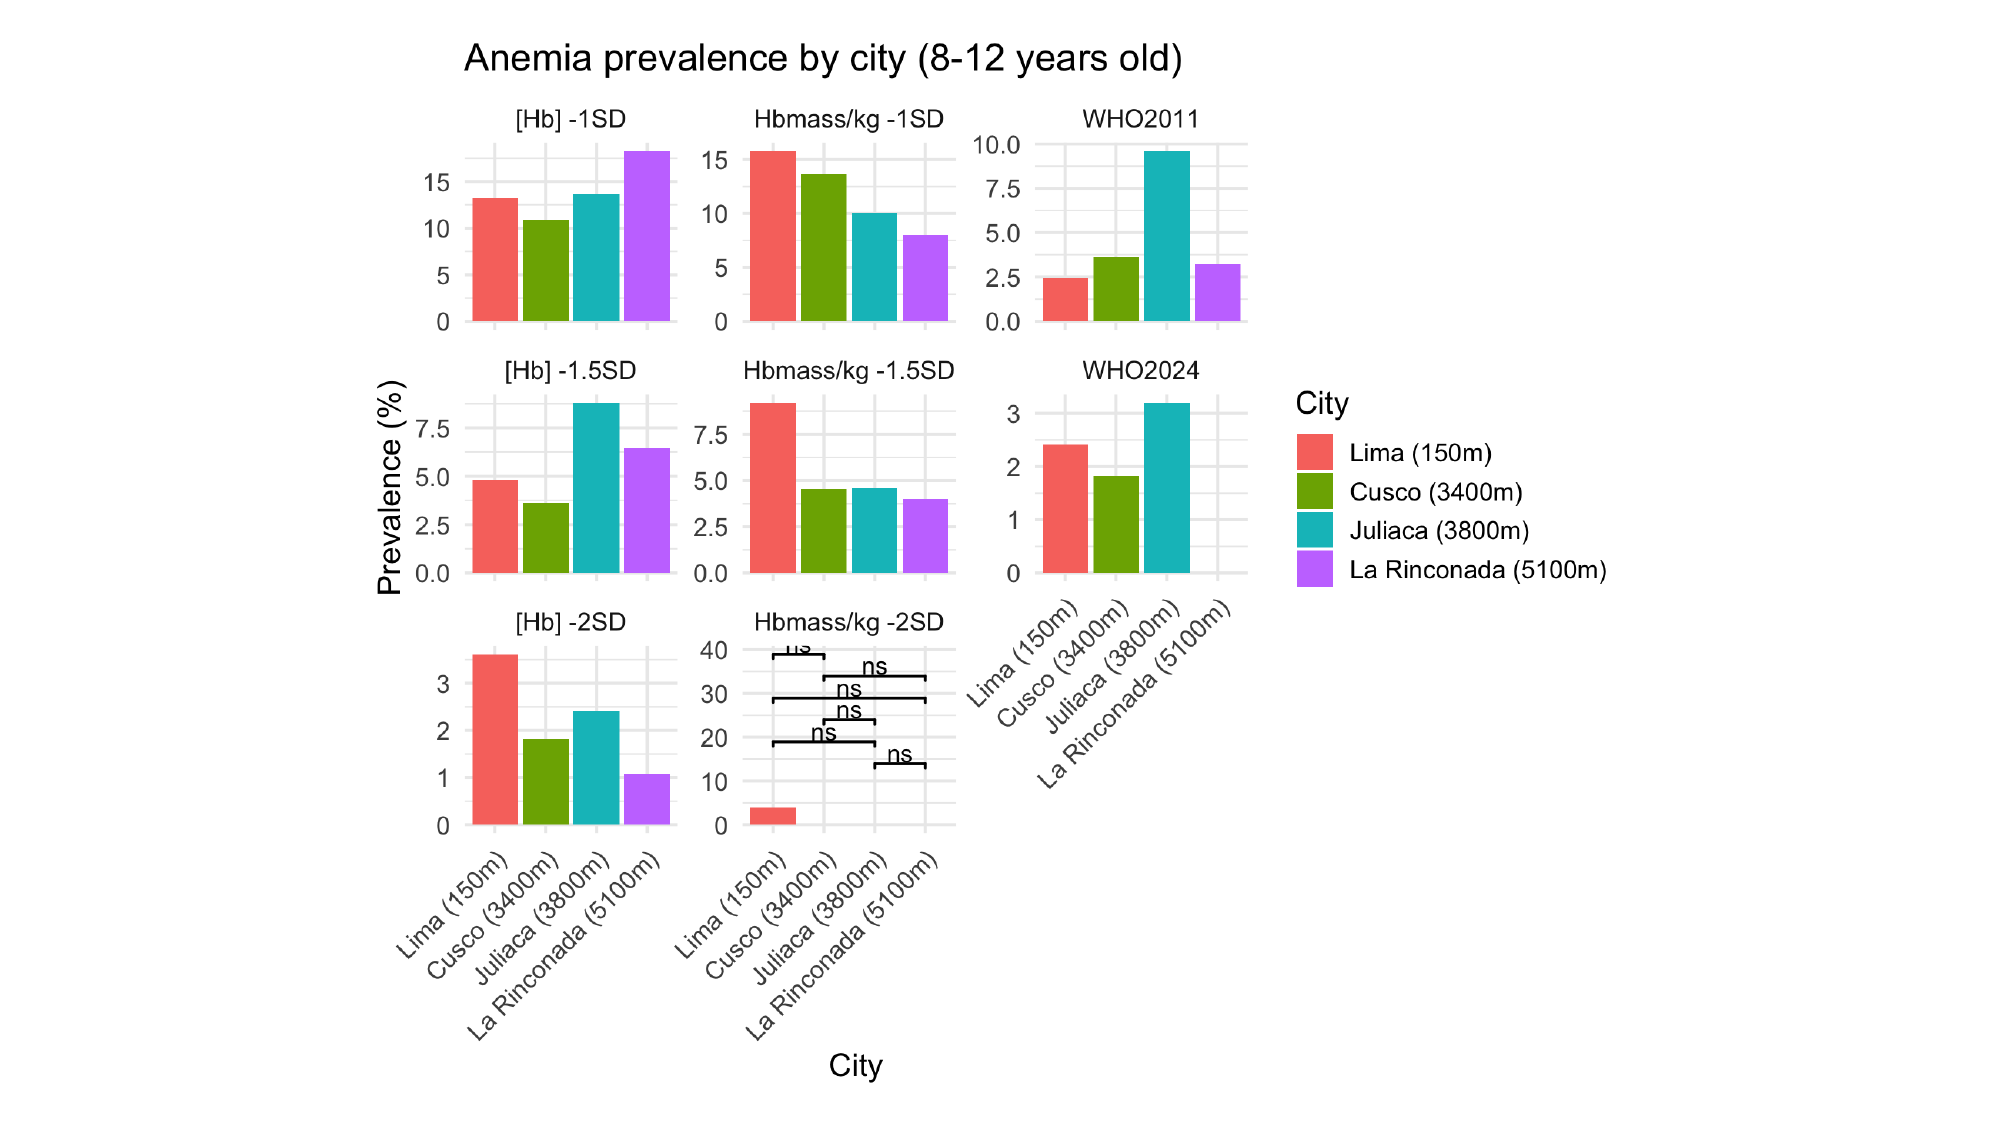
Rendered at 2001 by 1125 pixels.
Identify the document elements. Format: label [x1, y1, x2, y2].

picture [361, 26, 1638, 1099]
